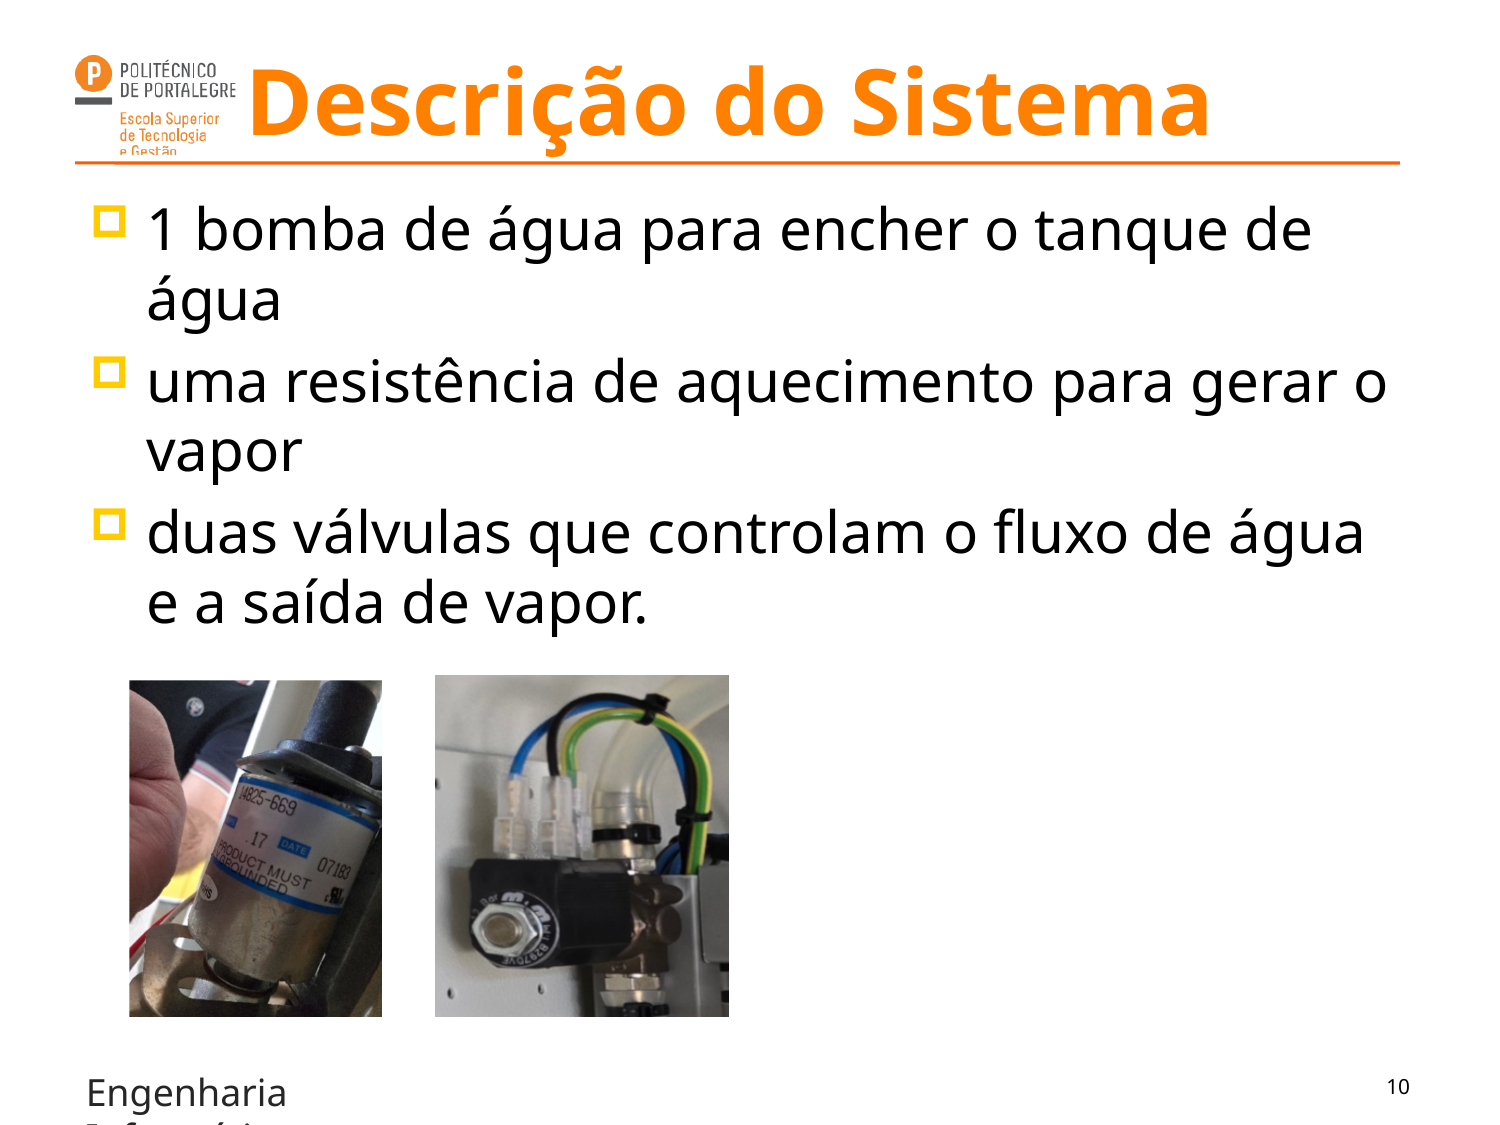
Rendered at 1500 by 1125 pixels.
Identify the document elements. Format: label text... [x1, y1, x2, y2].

slide_number 10 [1074, 1065, 1426, 1120]
picture [87, 681, 424, 1017]
list 1 bomba de água para encher o tanque de água uma resistência de aquecimento para gerar o vapor duas válvulas que controlam o fluxo de água e a saída de vapor. [74, 184, 1426, 681]
picture [435, 675, 729, 1017]
title Descrição do Sistema [229, 45, 1448, 162]
